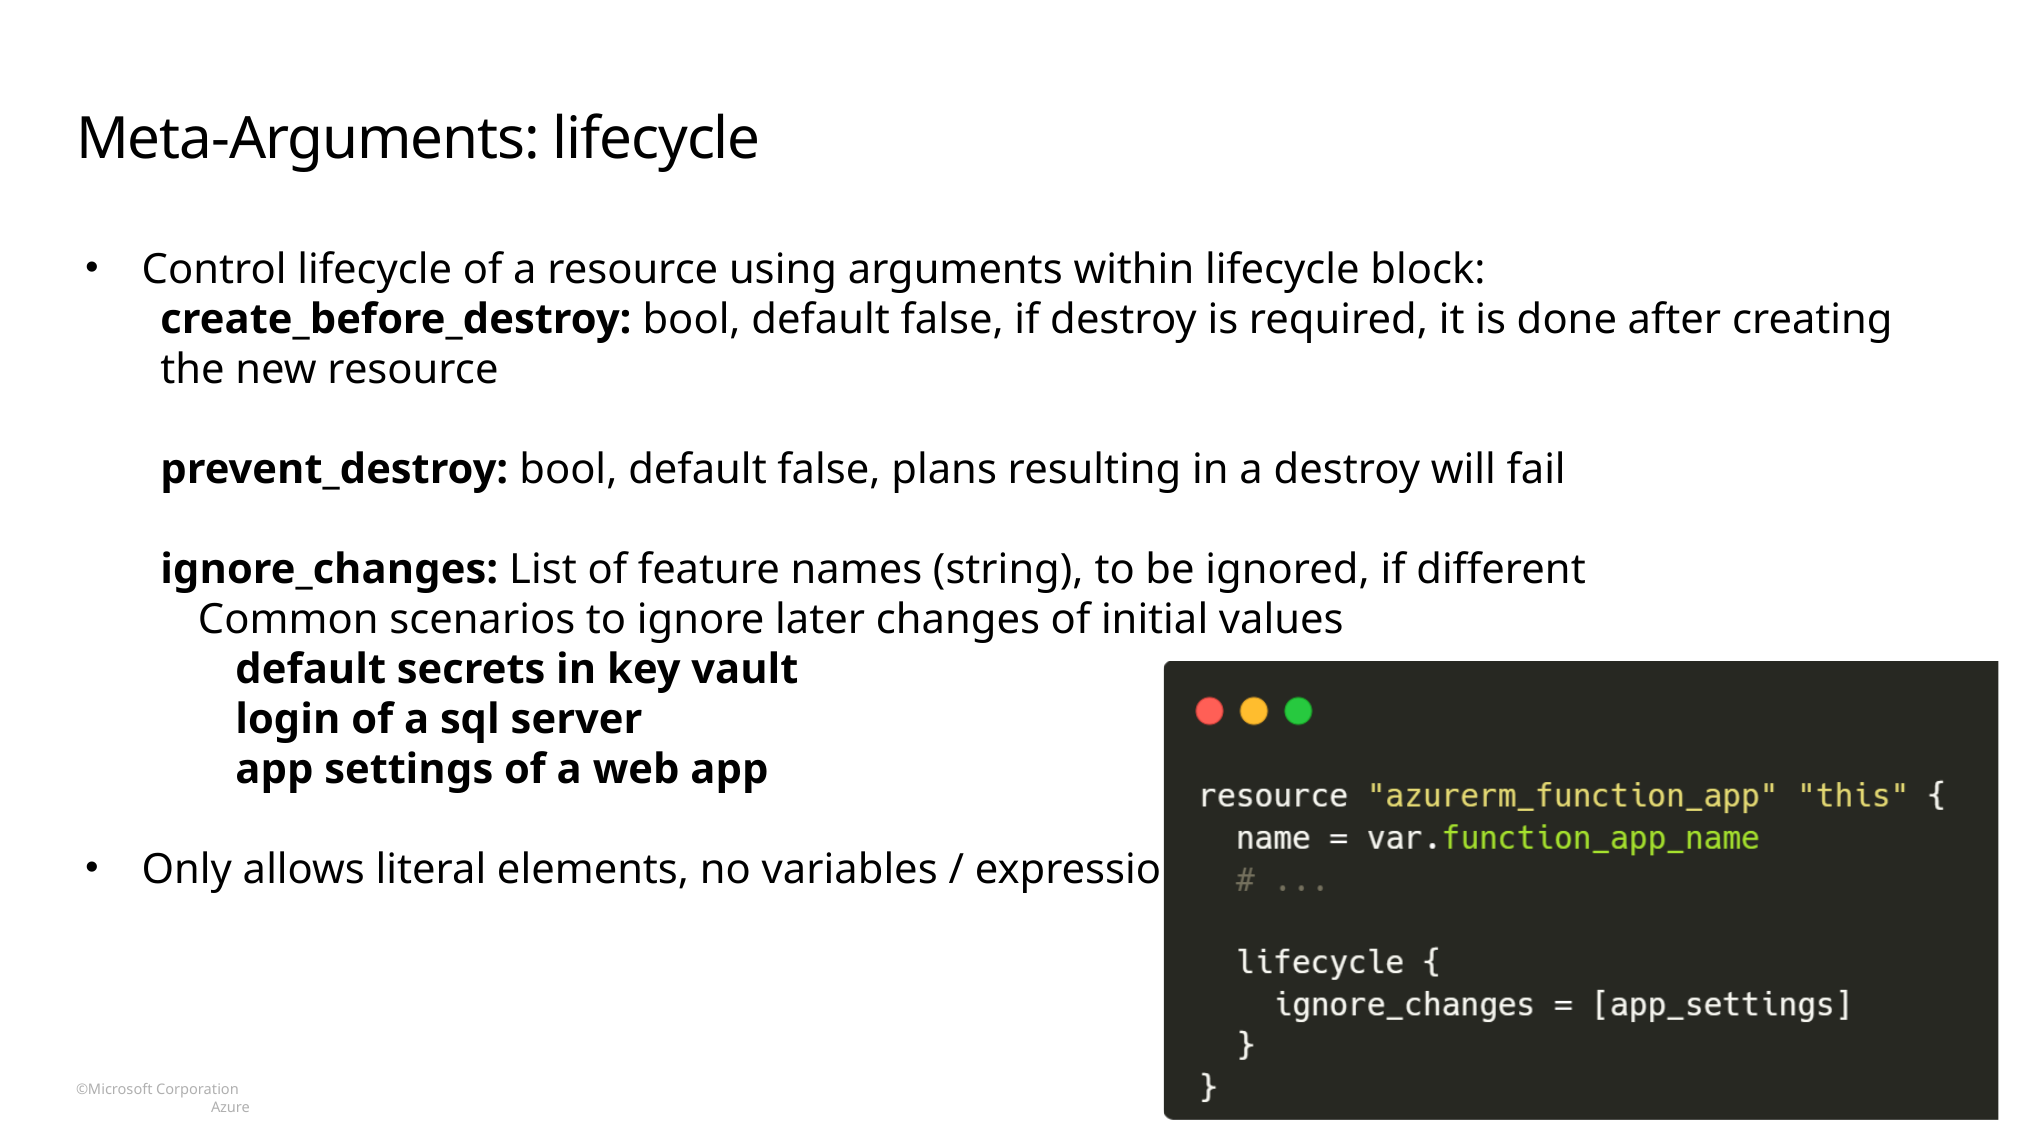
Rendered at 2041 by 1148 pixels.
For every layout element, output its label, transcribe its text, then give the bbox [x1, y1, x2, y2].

title Meta-Arguments: lifecycle [76, 103, 1969, 172]
list Control lifecycle of a resource using arguments within lifecycle block: create_before_destroy: bool, default false, if destroy is required, it is done after creating the new resource prevent_destroy: bool, default false, plans resulting in a destroy will fail ignore_changes: List of feature names (string), to be ignored, if different Common scenarios to ignore later changes of initial values default secrets in key vault login of a sql server app settings of a web app Only allows literal elements, no variables / expressions [85, 241, 1969, 898]
picture [1163, 660, 1999, 1121]
